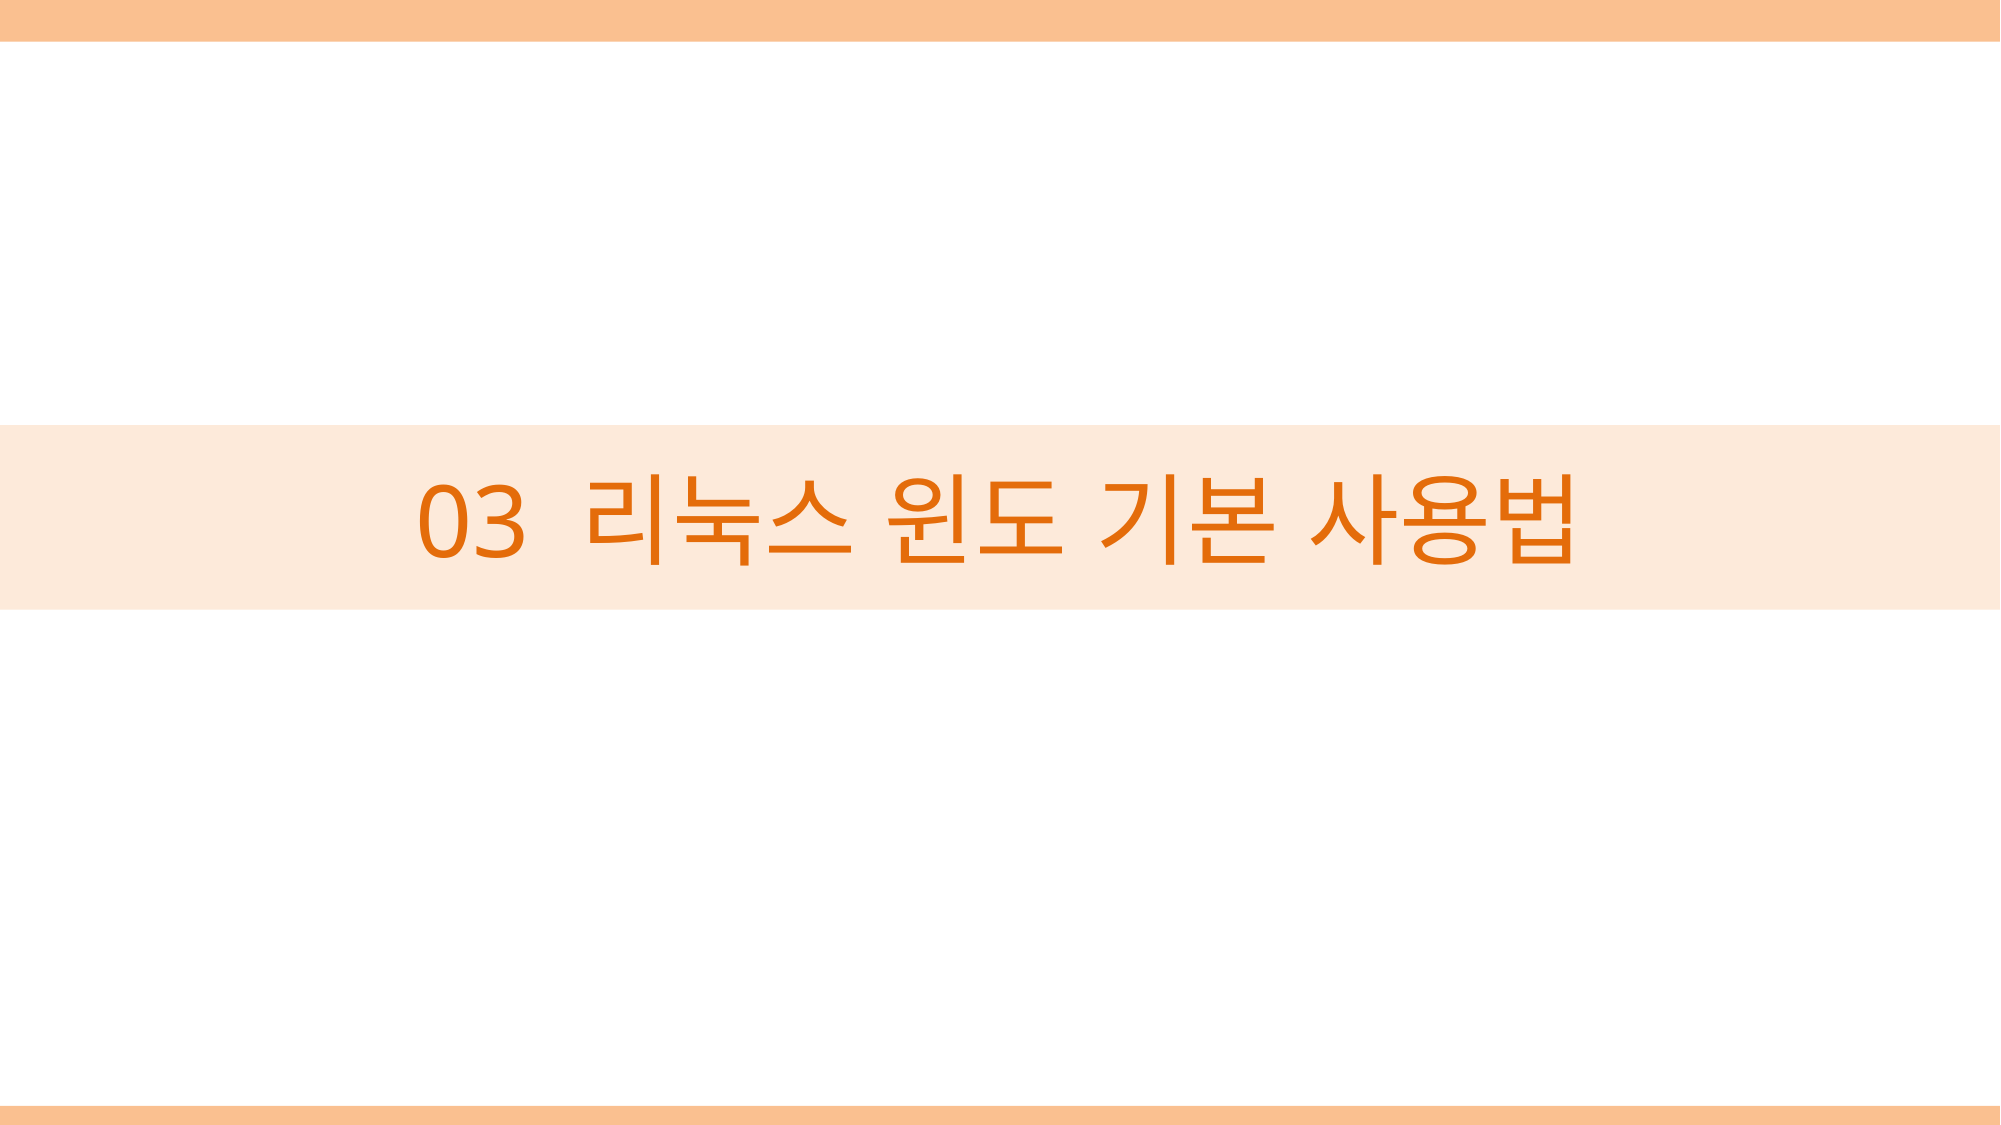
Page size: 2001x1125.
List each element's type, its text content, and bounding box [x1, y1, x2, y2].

title 03 리눅스 윈도 기본 사용법 [0, 424, 2000, 610]
